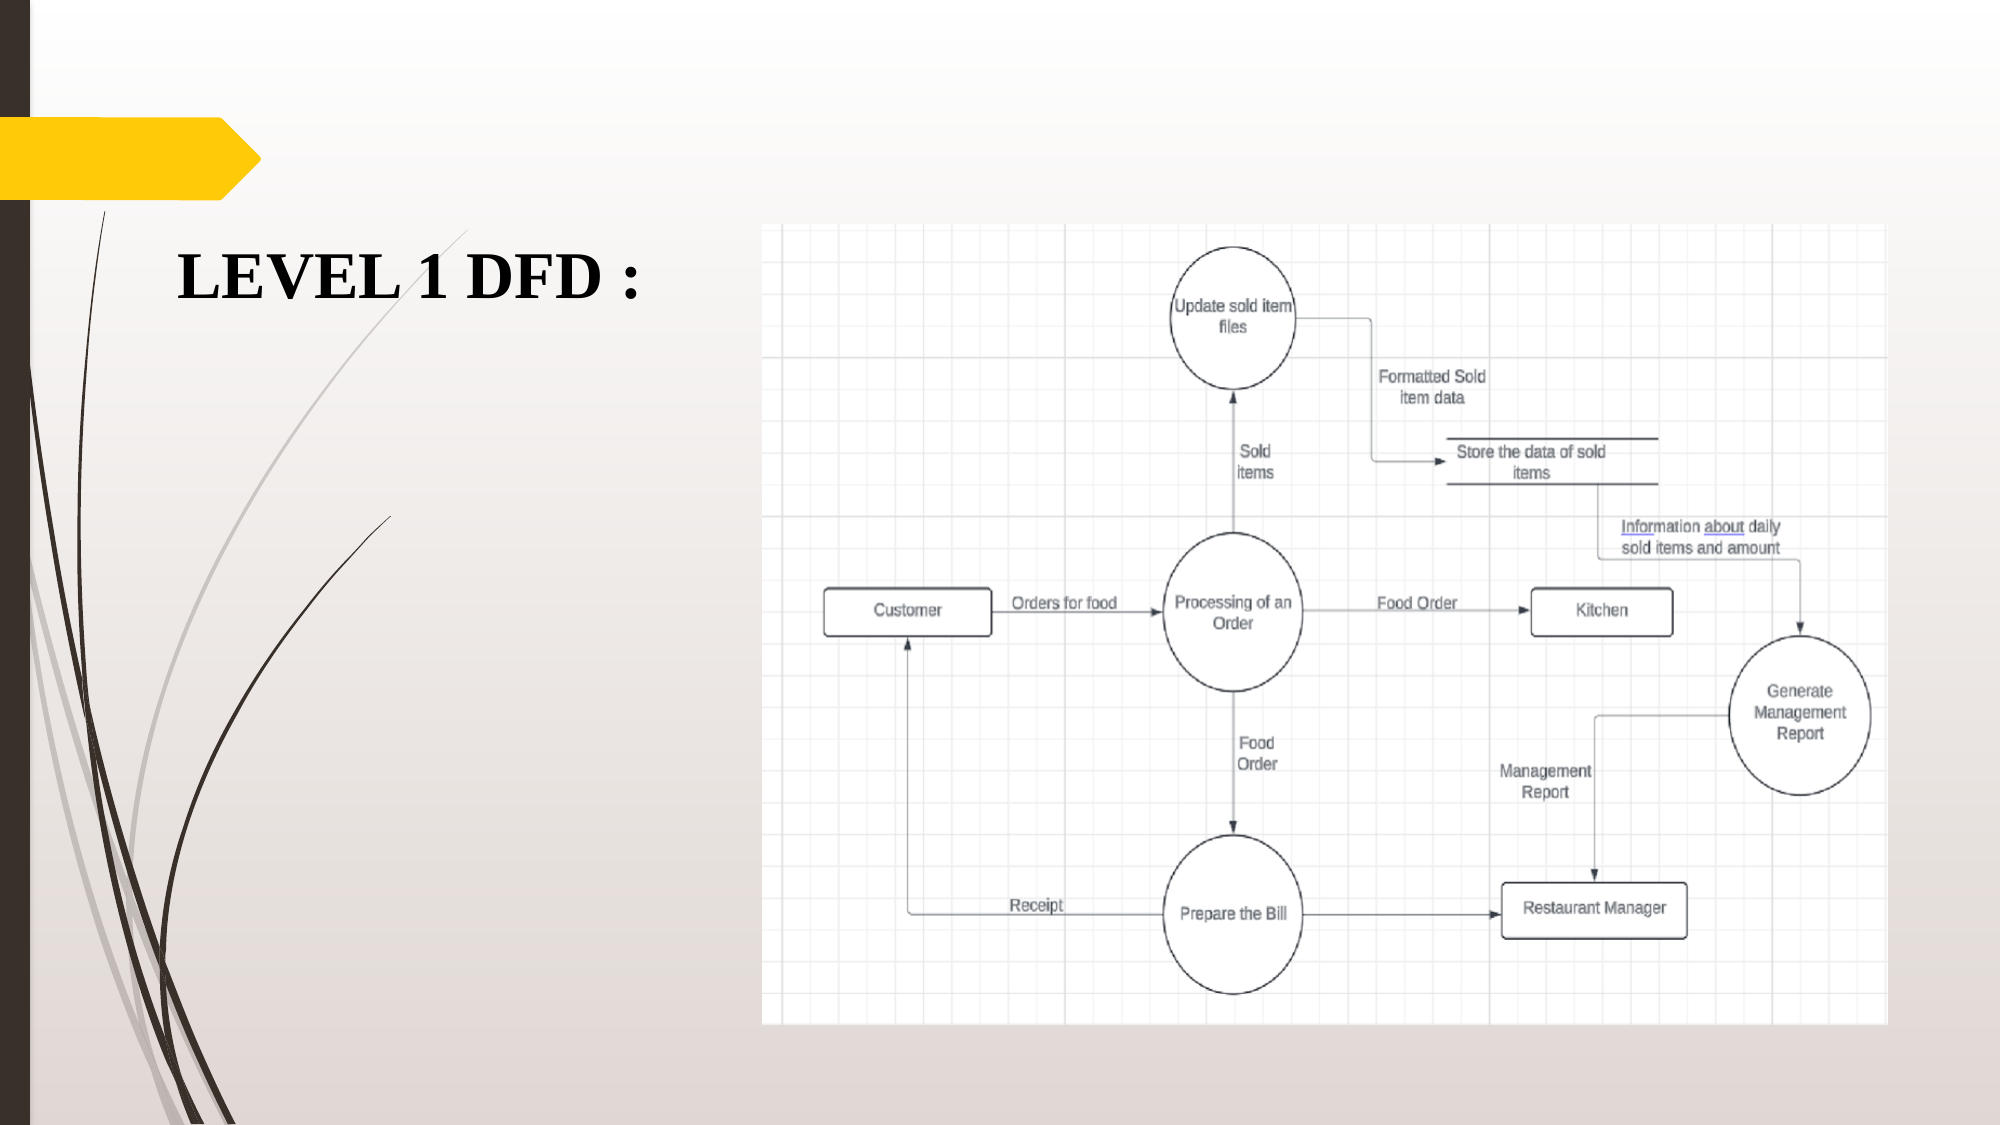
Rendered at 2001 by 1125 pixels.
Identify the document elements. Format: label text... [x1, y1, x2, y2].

text_box LEVEL 1 DFD : [162, 224, 675, 320]
picture [762, 224, 1888, 1026]
